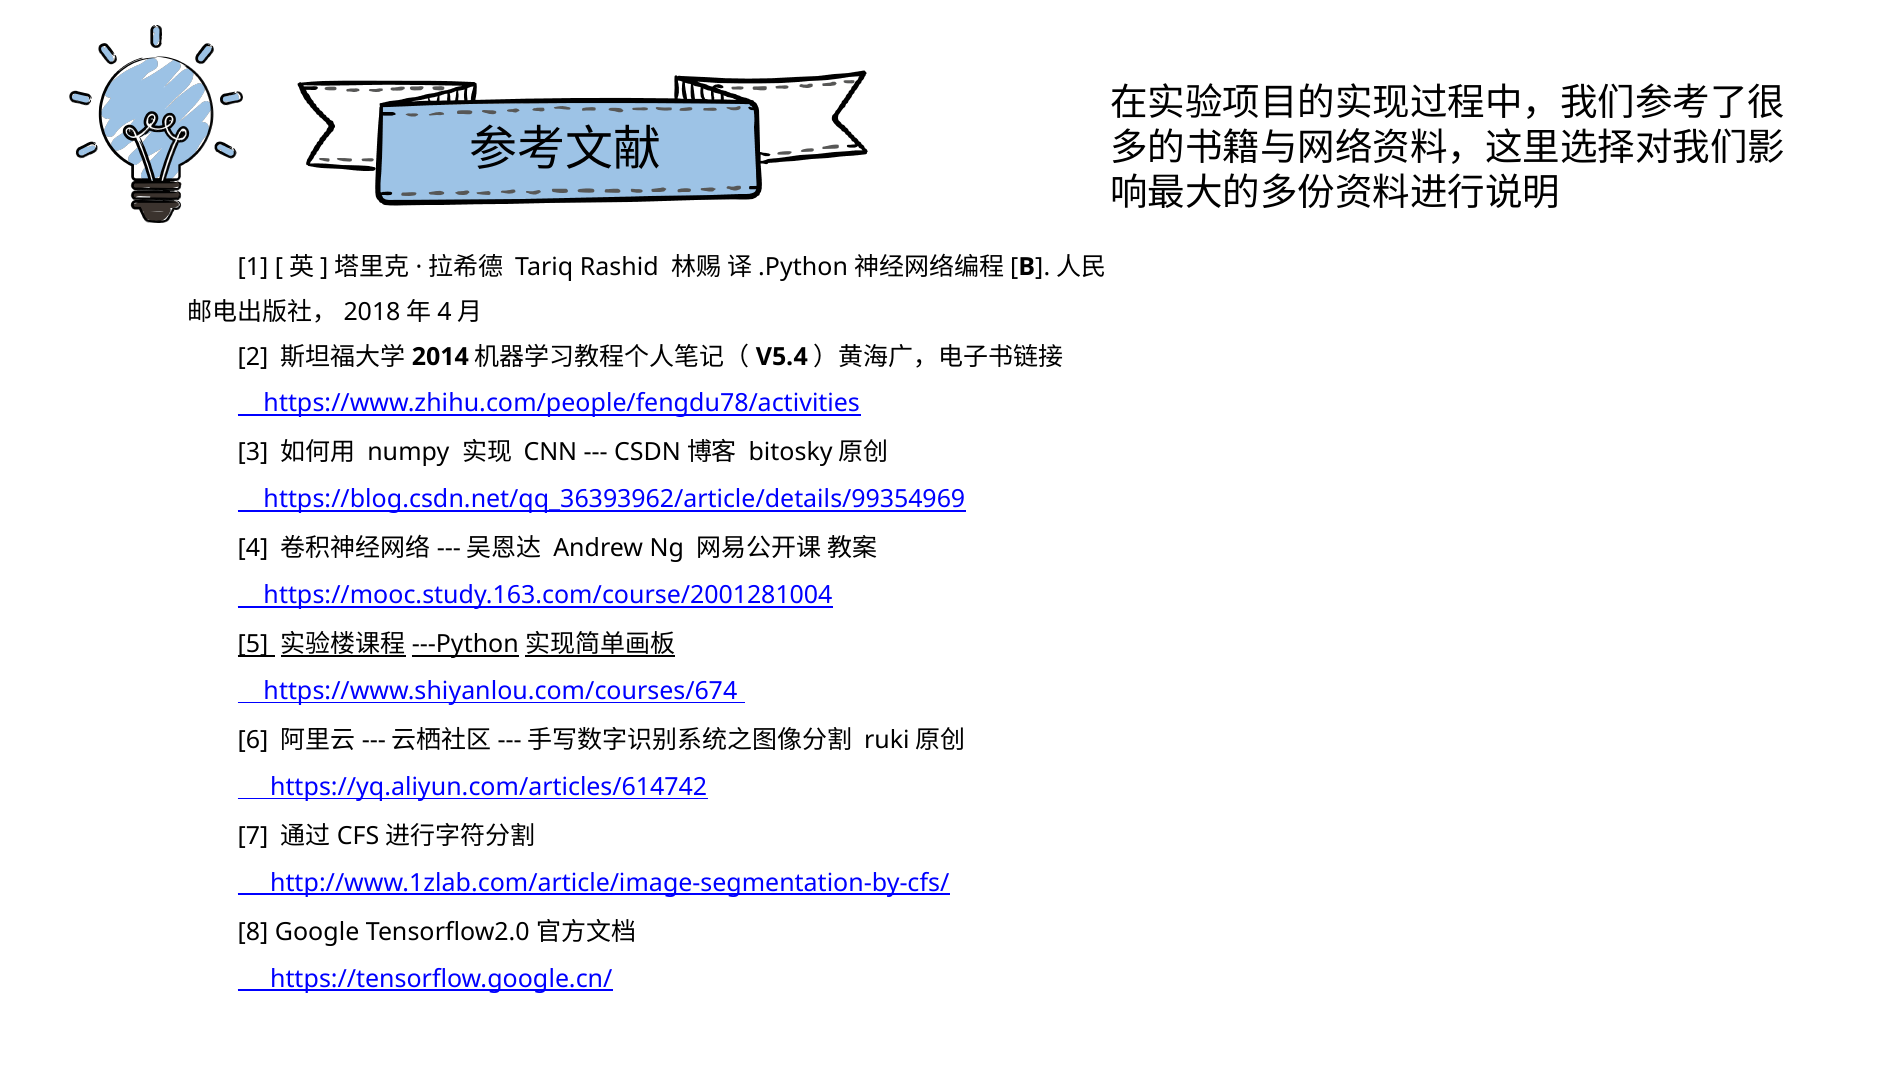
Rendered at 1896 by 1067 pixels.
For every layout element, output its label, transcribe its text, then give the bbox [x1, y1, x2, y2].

picture [68, 25, 243, 224]
picture [297, 70, 868, 206]
text_box 在实验项目的实现过程中，我们参考了很多的书籍与网络资料，这里选择对我们影响最大的多份资料进行说明 [1095, 70, 1821, 221]
text_box [1] [英]塔里克·拉希德 Tariq Rashid 林赐 译.Python神经网络编程[B].人民邮电出版社，2018年4月 [2] 斯坦福大学2014机器学习教程个人笔记（V5.4）黄海广，电子书链接 https://www.zhihu.com/people/fengdu78/activities [3] 如何用 numpy 实现 CNN --- CSDN博客 bitosky原创 https://blog.csdn.net/qq_36393962/article/details/99354969 [4] 卷积神经网络---吴恩达 Andrew Ng 网易公开课 教案 https://mooc.study.163.com/course/2001281004 [5] 实验楼课程---Python实现简单画板 https://www.shiyanlou.com/courses/674 [6] 阿里云---云栖社区---手写数字识别系统之图像分割 ruki原创 https://yq.aliyun.com/articles/614742 [7] 通过CFS进行字符分割 http://www.1zlab.com/article/image-segmentation-by-cfs/ [8] Google Tensorflow2.0官方文档 https://tensorflow.google.cn/ [172, 227, 1121, 1004]
